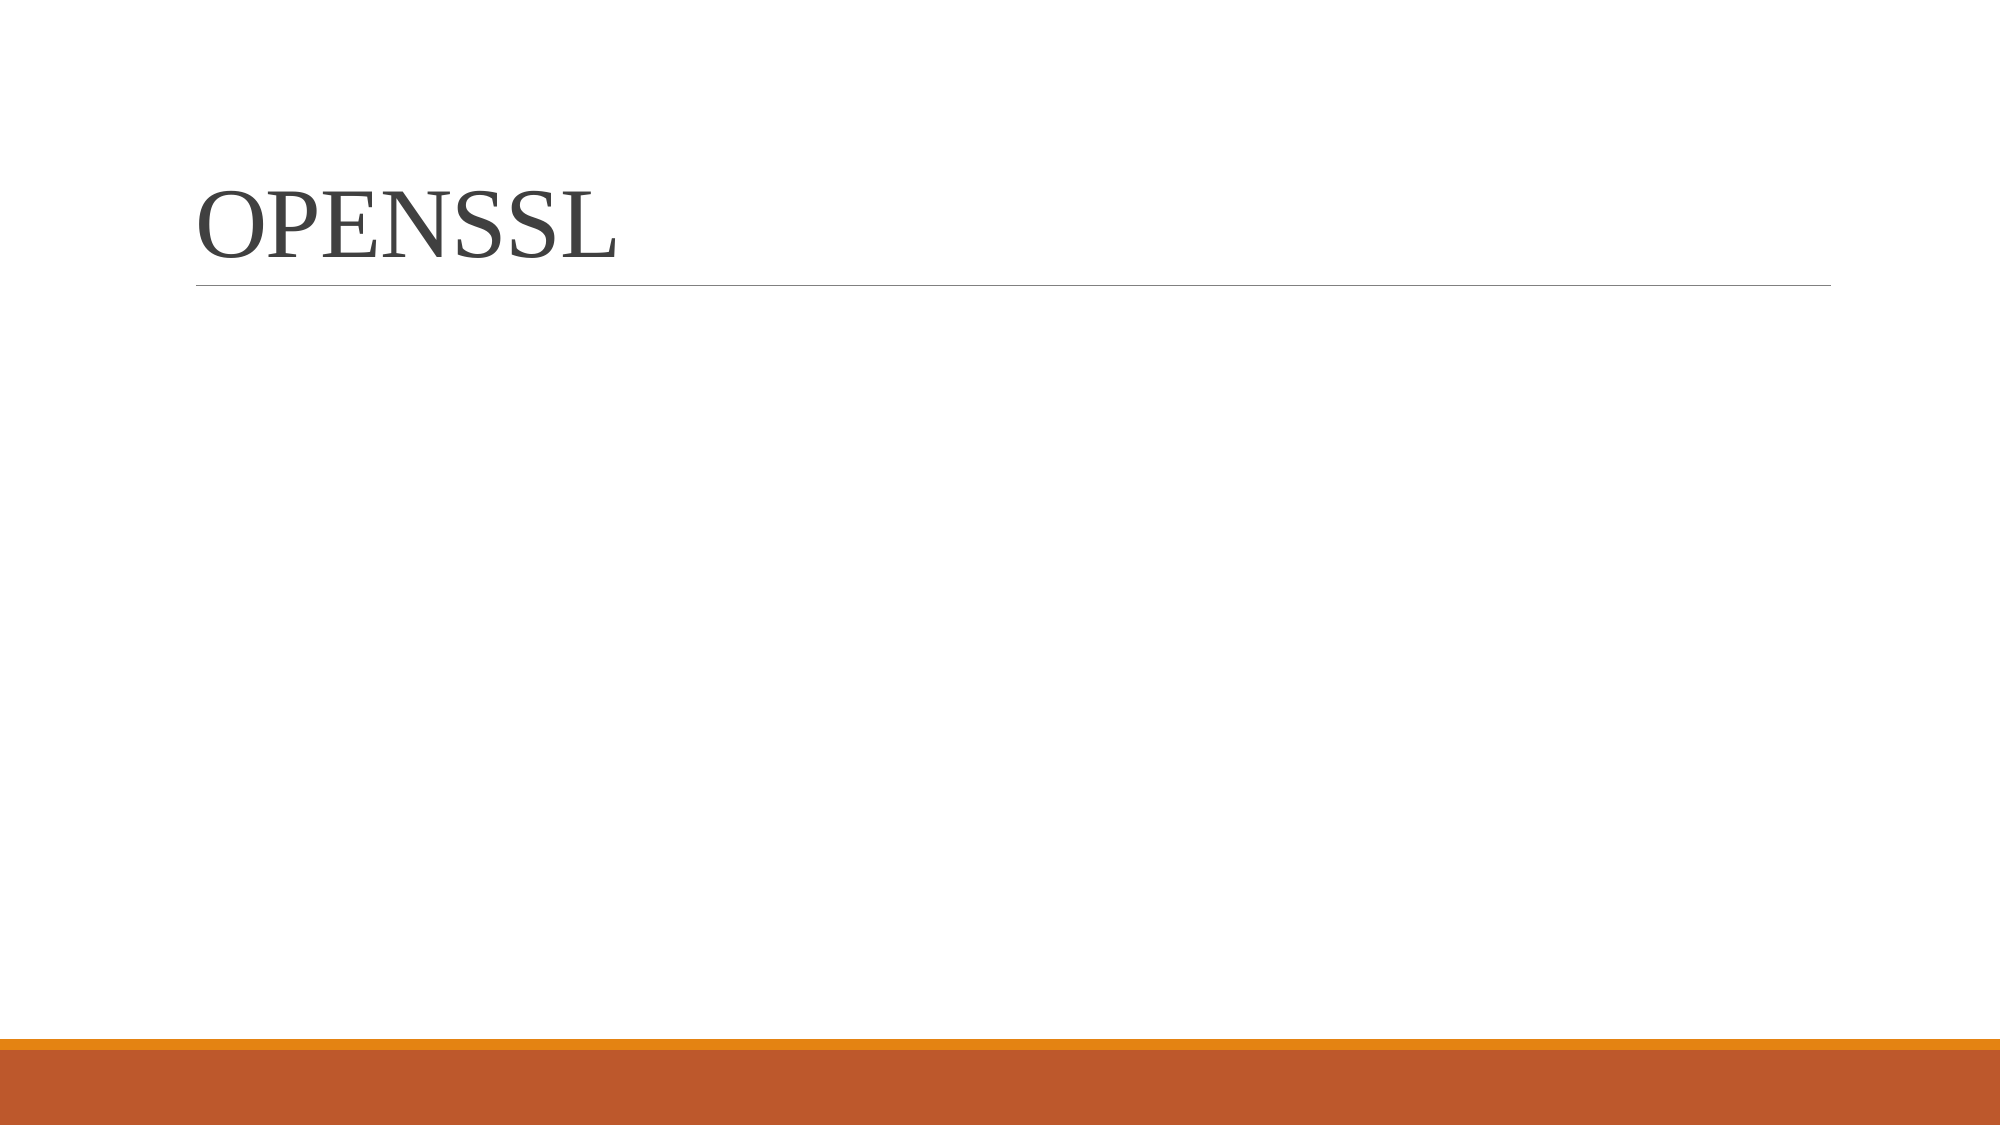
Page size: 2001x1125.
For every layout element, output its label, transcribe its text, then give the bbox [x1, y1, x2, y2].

title OPENSSL [180, 47, 1830, 285]
